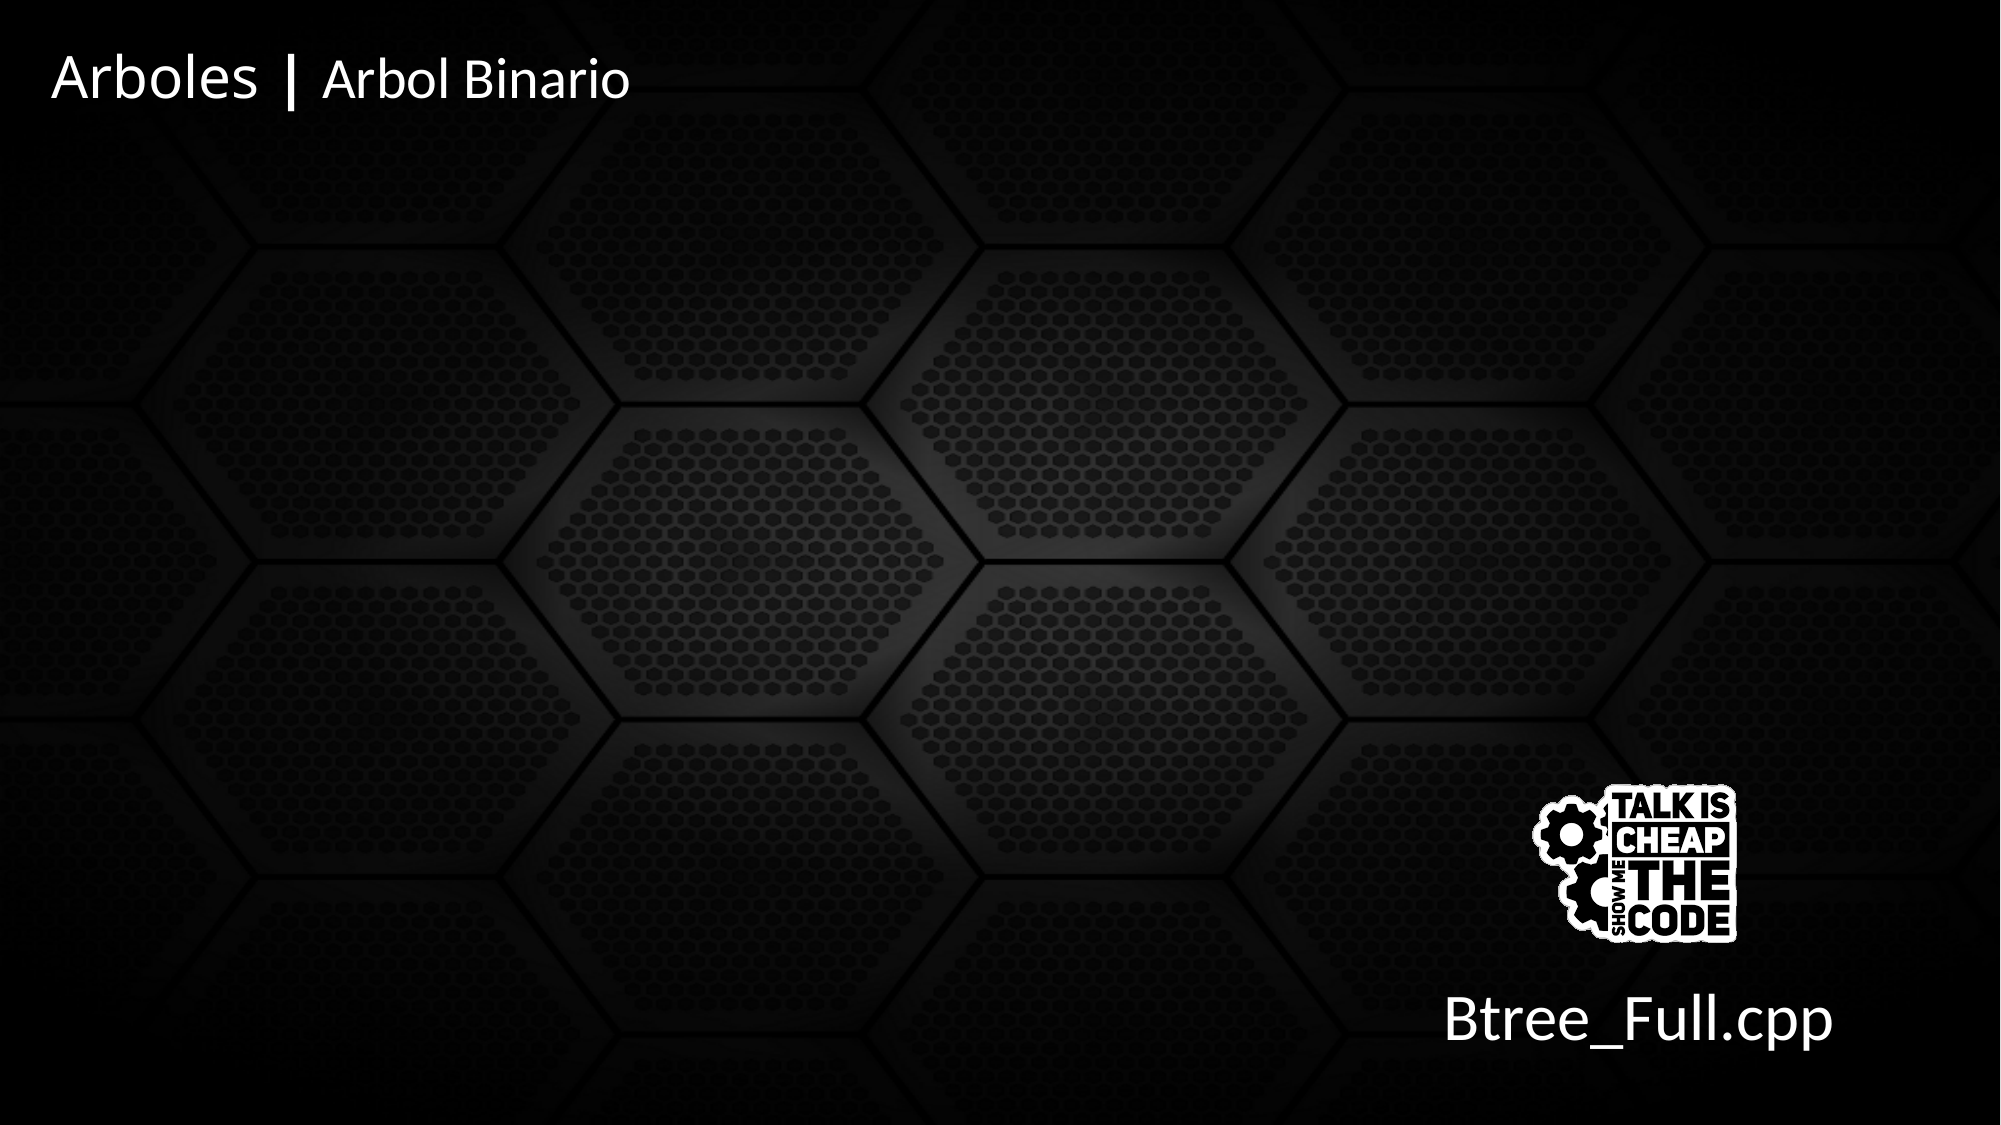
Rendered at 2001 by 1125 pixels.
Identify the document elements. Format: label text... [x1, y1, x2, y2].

text_box Btree_Full.cpp [1429, 966, 1982, 1125]
text_box Arboles | Arbol Binario [36, 32, 647, 118]
picture [0, 0, 2001, 1125]
